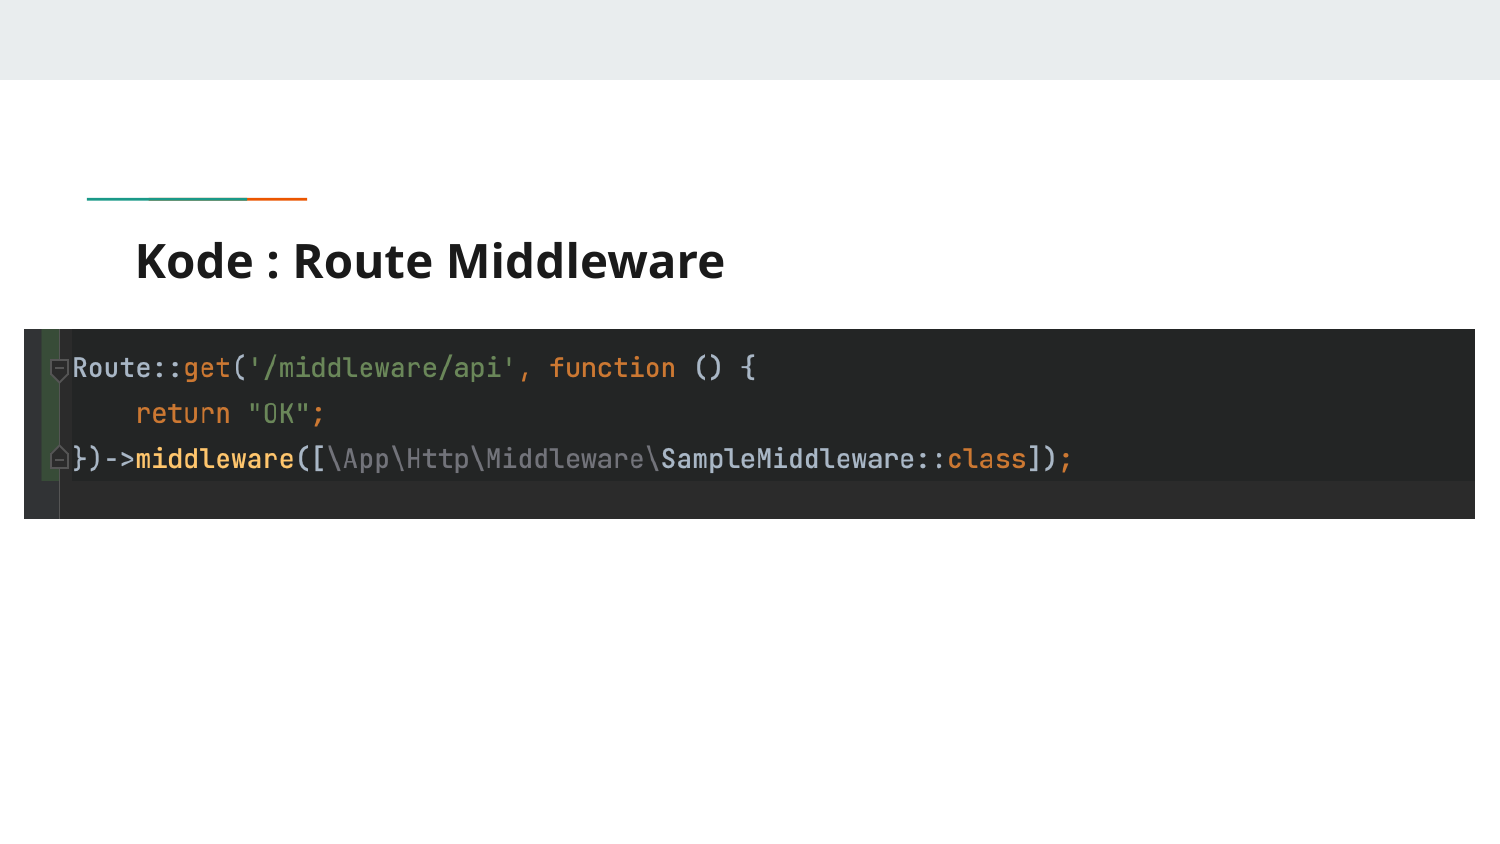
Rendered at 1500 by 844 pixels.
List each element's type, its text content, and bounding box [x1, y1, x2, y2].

picture [24, 328, 1476, 519]
title Kode : Route Middleware [119, 216, 1381, 305]
